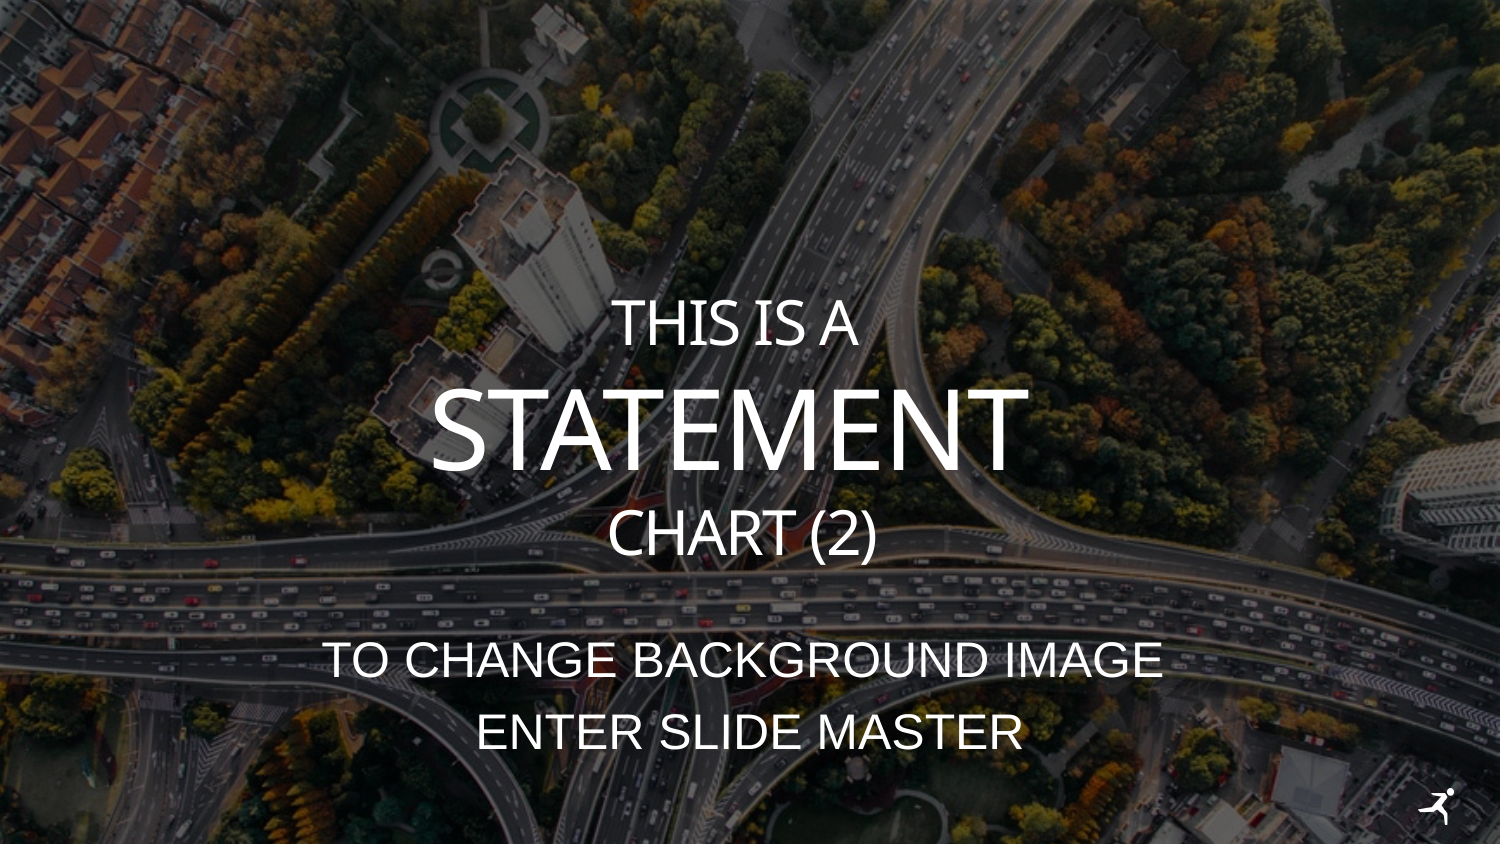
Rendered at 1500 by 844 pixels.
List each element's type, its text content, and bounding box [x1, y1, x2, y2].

title THIS IS A STATEMENT CHART (2) [128, 317, 1372, 526]
picture [0, 0, 1500, 844]
subtitle TO CHANGE BACKGROUND IMAGE ENTER SLIDE MASTER [128, 627, 1372, 682]
